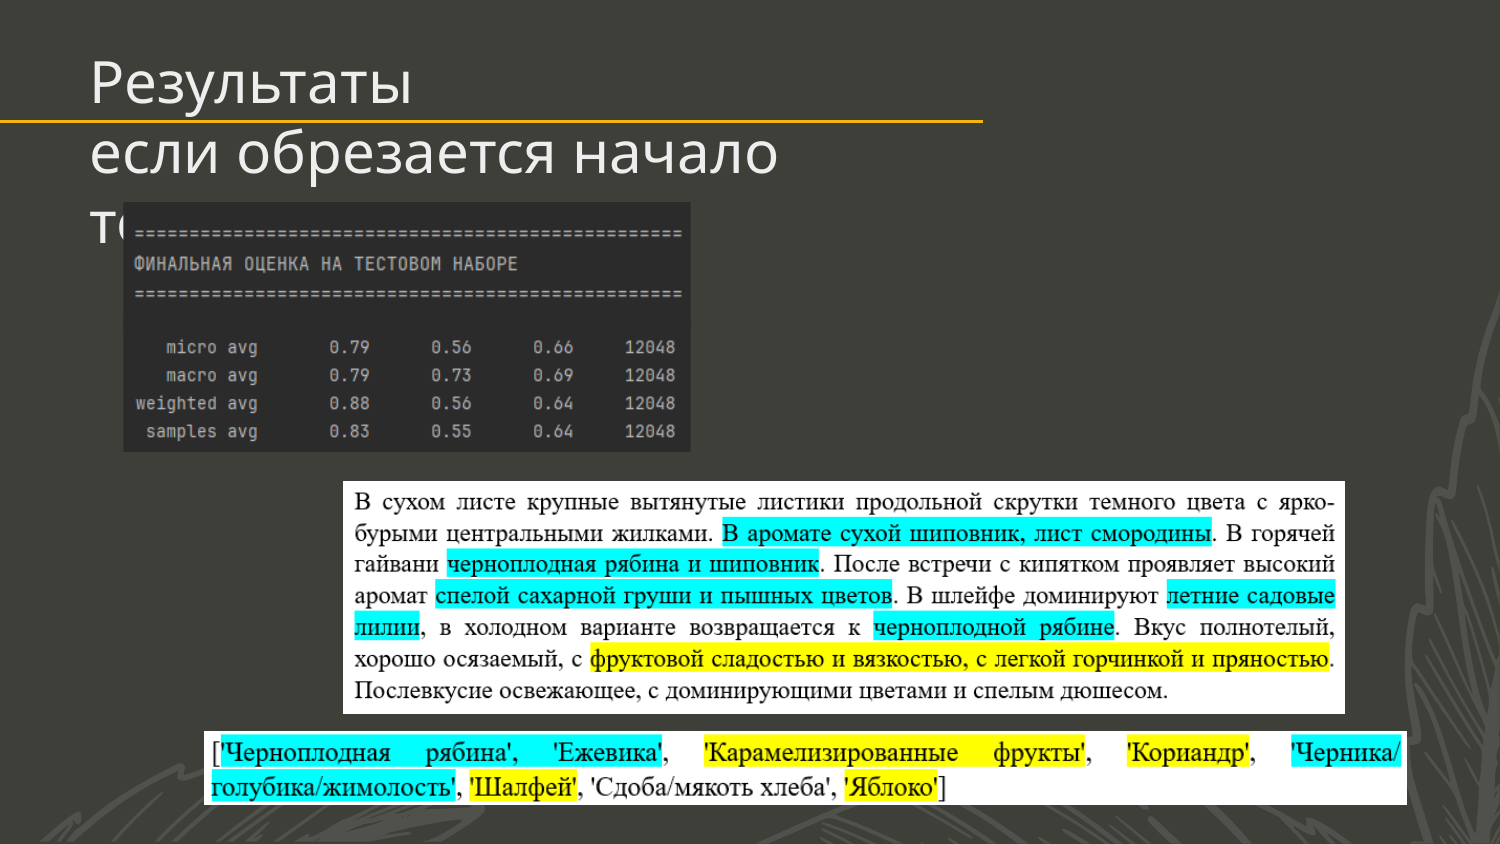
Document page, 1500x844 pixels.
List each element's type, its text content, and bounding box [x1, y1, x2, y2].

text_box Результаты если обрезается начало текста [74, 30, 910, 120]
picture [123, 201, 691, 452]
picture [342, 481, 1345, 714]
picture [204, 731, 1408, 805]
text_box Результаты если обрезается начало текста [74, 129, 910, 271]
